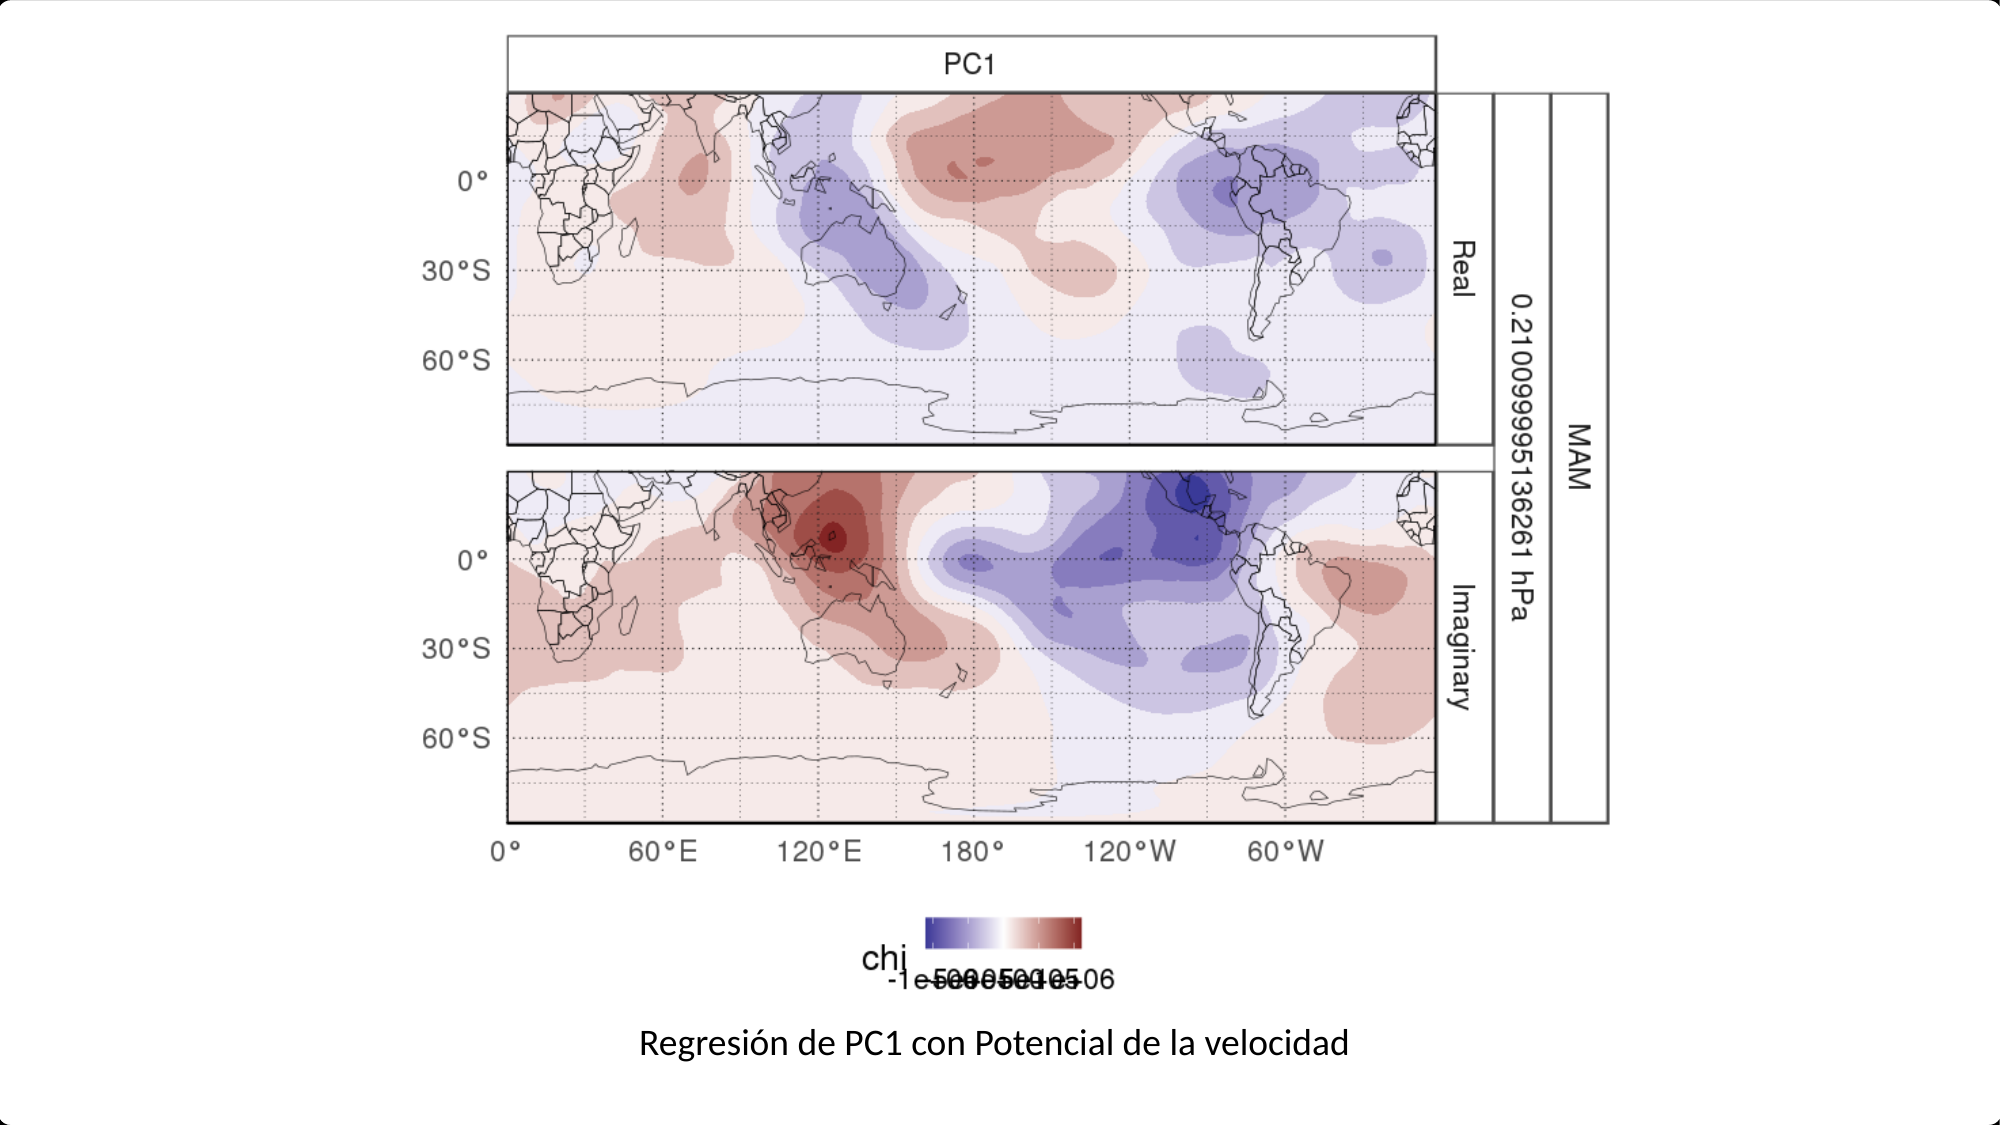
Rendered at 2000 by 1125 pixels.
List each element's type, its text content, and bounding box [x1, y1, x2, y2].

picture [160, 20, 1827, 1011]
text_box Regresión de PC1 con Potencial de la velocidad [29, 1010, 1961, 1094]
